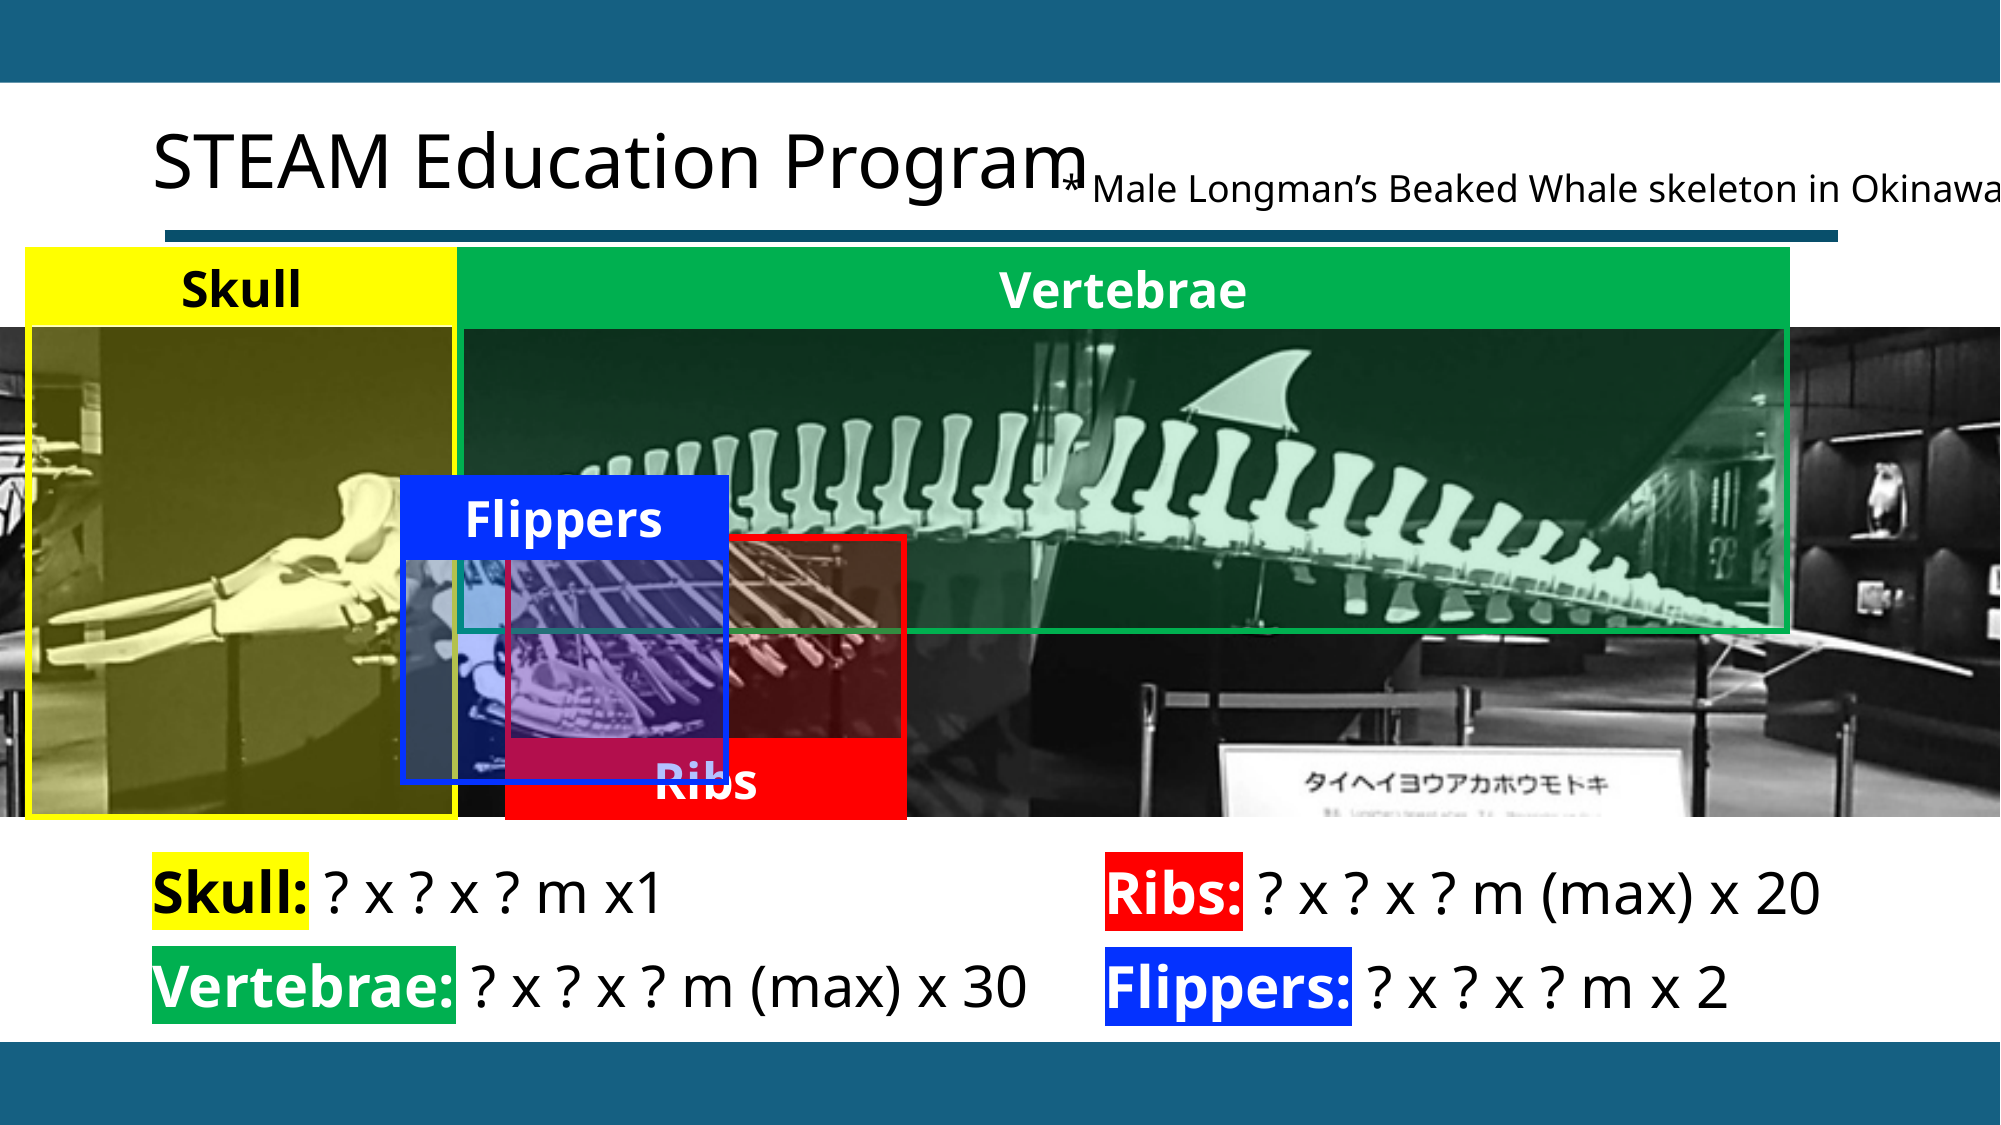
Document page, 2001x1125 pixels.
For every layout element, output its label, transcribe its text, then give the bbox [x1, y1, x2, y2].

title STEAM Education Program [137, 93, 1863, 235]
picture [456, 327, 460, 477]
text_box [28, 249, 456, 818]
text_box Ribs: ? x ? x ? m (max) x 20 Flippers: ? x ? x ? m x 2 [1089, 848, 1948, 1048]
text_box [460, 249, 1788, 632]
picture [905, 327, 2000, 818]
text_box * Male Longman’s Beaked Whale skeleton in Okinawan [1046, 157, 2000, 218]
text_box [507, 536, 905, 818]
picture [0, 327, 28, 818]
list Skull: ? x ? x ? m x1 Vertebrae: ? x ? x ? m (max) x 30 [137, 848, 1048, 1048]
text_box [402, 477, 727, 783]
picture [456, 783, 507, 818]
